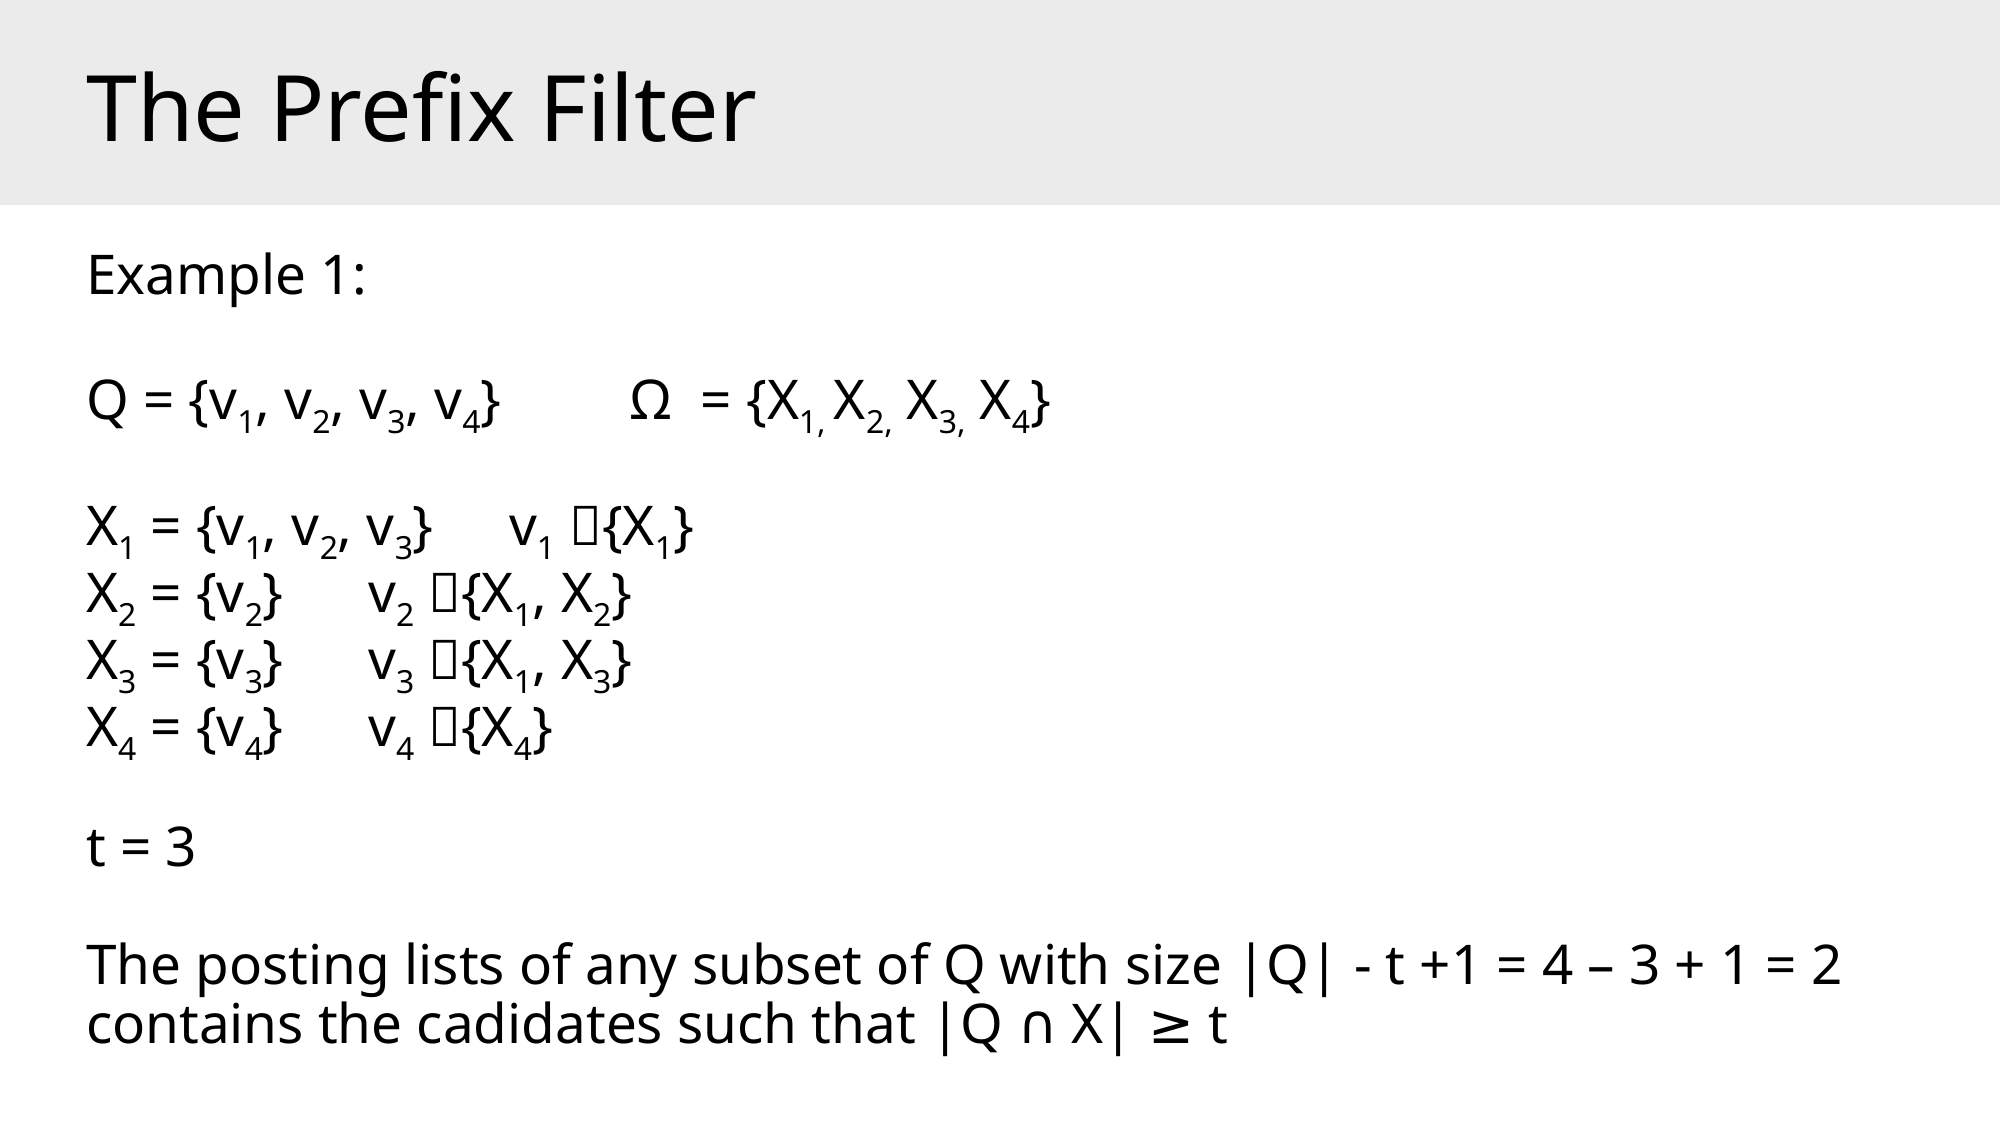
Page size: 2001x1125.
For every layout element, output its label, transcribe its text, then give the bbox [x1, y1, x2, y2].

title The Prefix Filter [71, 53, 1929, 171]
list Example 1: Q = {v1, v2, v3, v4} Ω = {X1, X2, X3, X4} X1 = {v1, v2, v3} v1 {X1} X2 = {v2} v2 {X1, X2} X3 = {v3} v3 {X1, X3} X4 = {v4} v4 {X4} t = 3 The posting lists of any subset of Q with size |Q| - t +1 = 4 – 3 + 1 = 2 contains the cadidates such that |Q ∩ X| ≥ t [71, 240, 1929, 1072]
